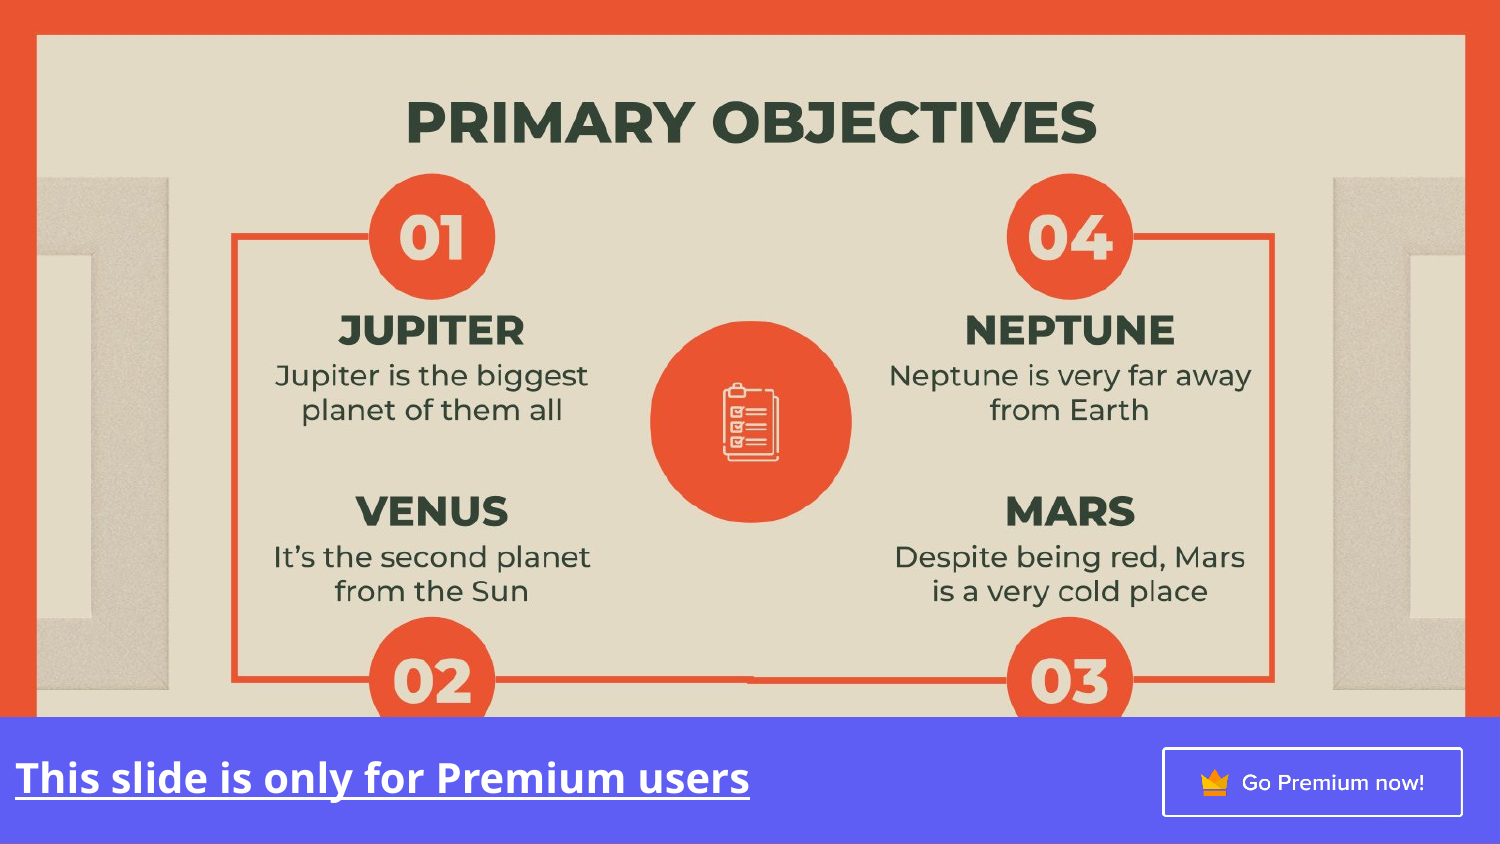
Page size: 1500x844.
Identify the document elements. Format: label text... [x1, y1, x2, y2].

picture [0, 0, 1500, 717]
picture [1162, 747, 1463, 817]
text_box This slide is only for Premium users [0, 717, 1500, 844]
